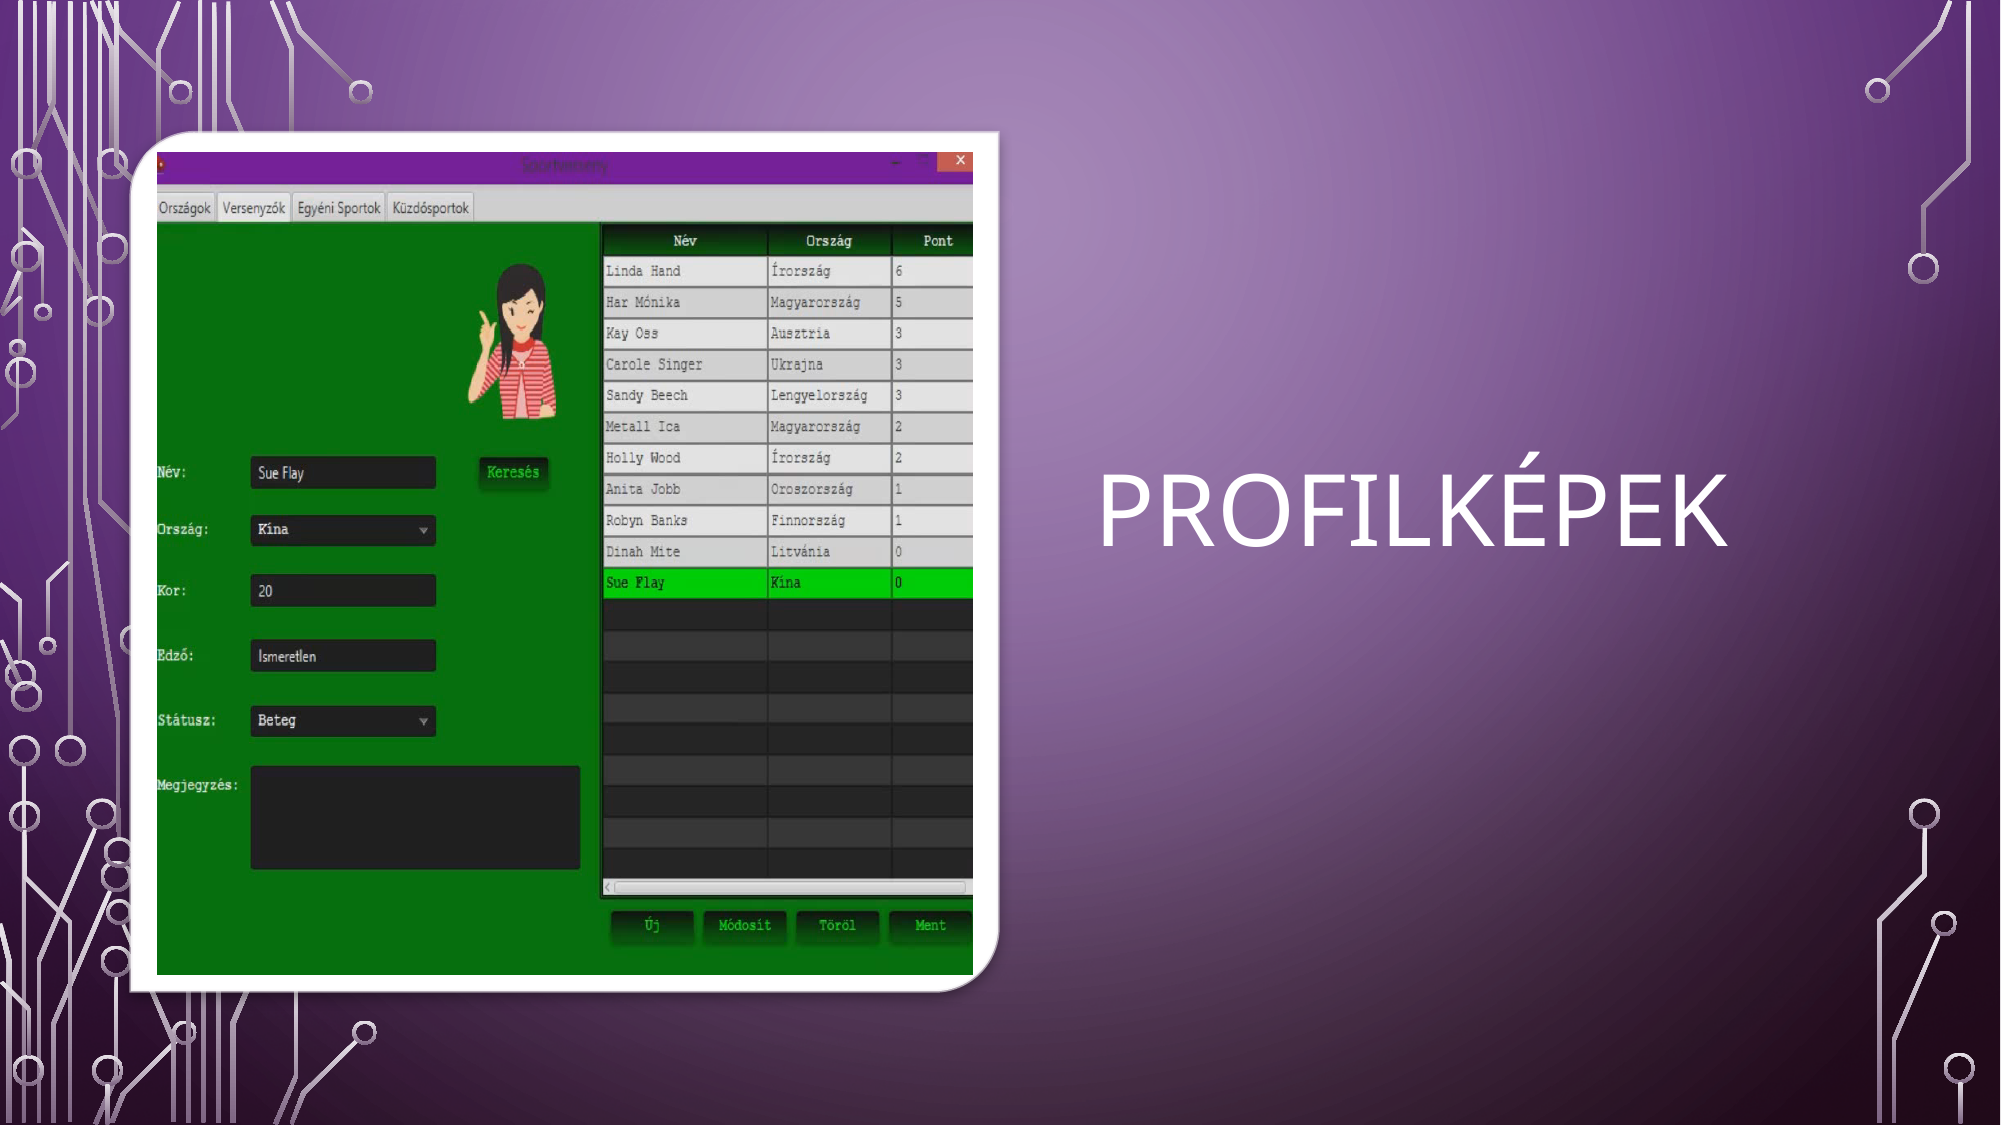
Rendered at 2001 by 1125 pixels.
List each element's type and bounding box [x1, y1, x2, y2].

picture [379, 0, 2000, 1125]
text_box [156, 150, 974, 976]
text_box [0, 0, 379, 1125]
